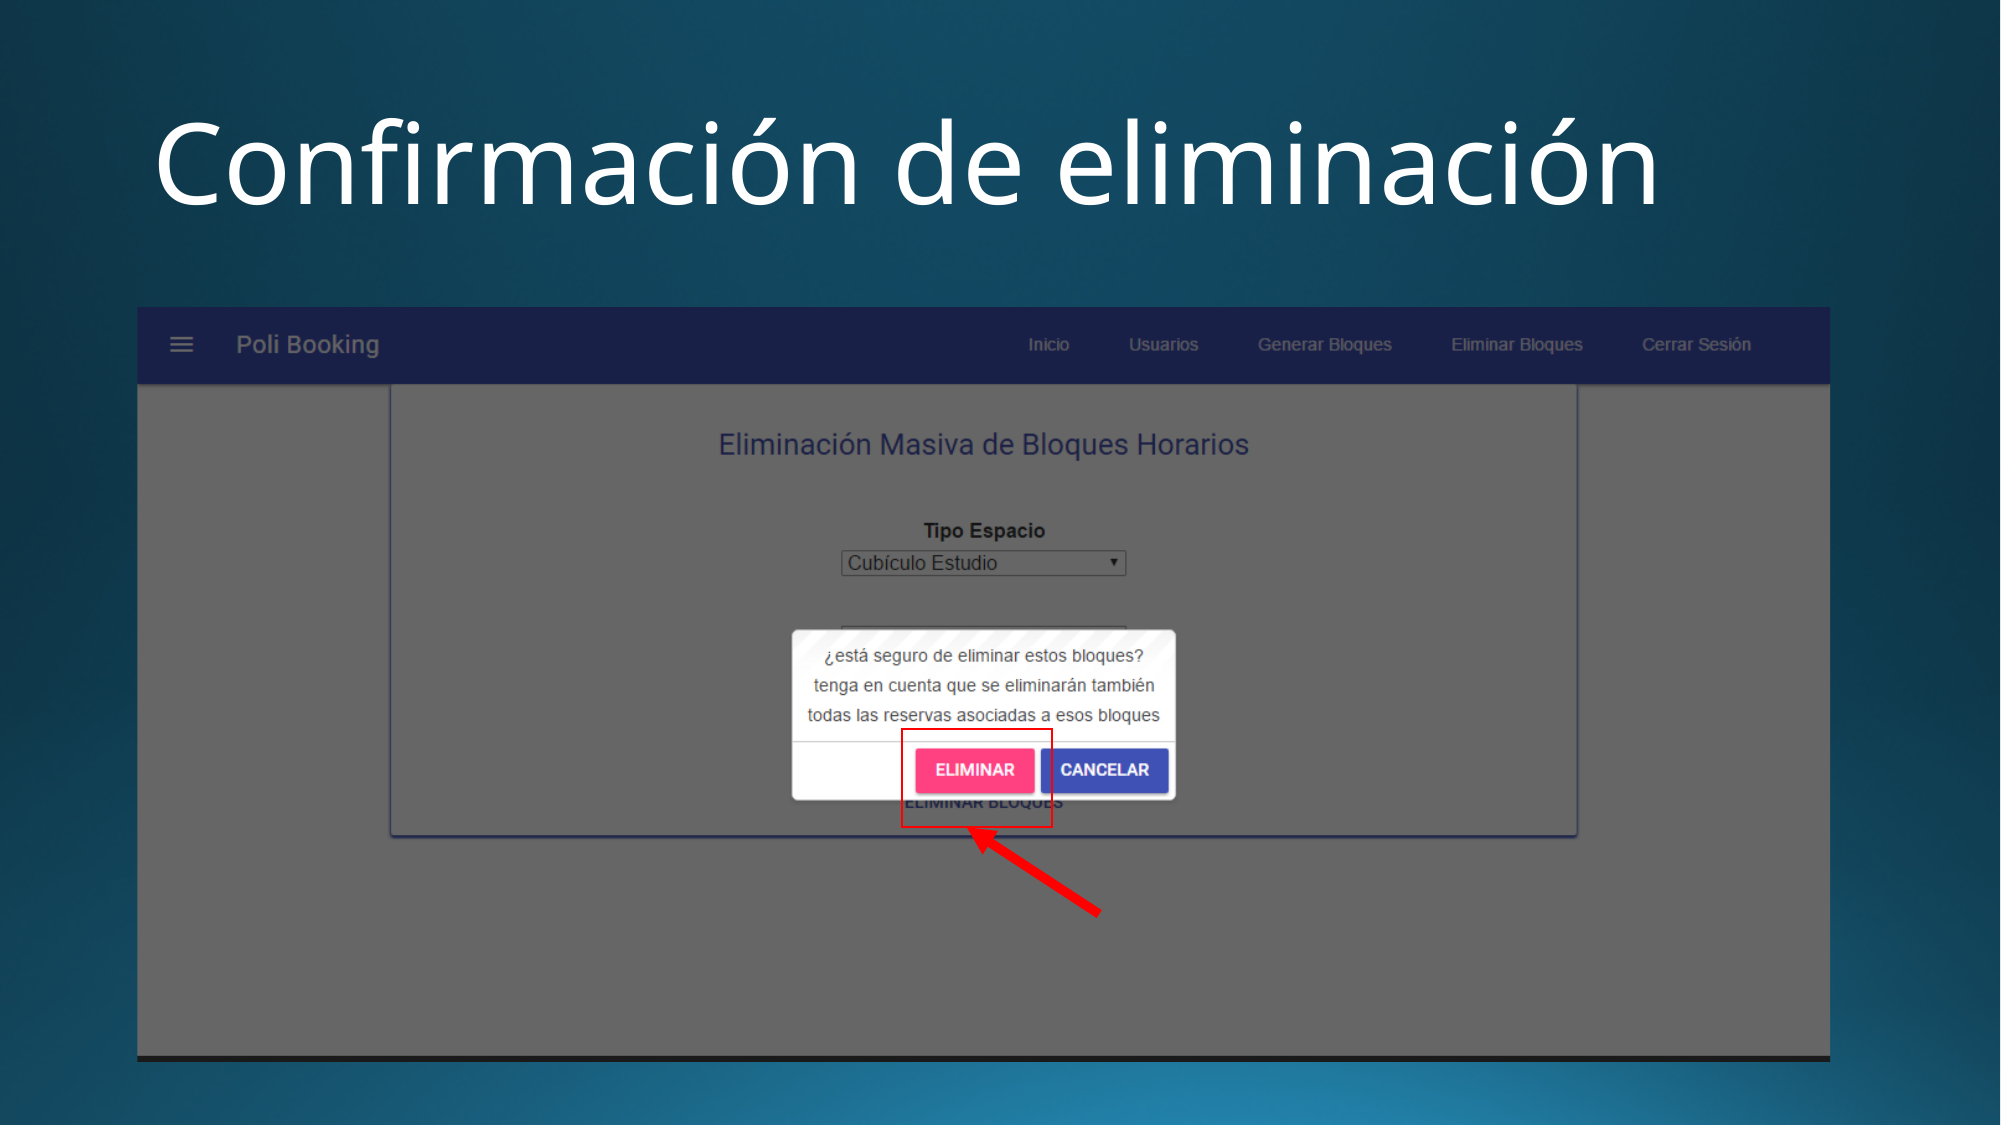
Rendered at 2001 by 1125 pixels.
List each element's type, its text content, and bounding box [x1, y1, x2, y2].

title Confirmación de eliminación [137, 59, 1863, 278]
picture [0, 0, 2001, 1125]
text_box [966, 827, 1100, 914]
